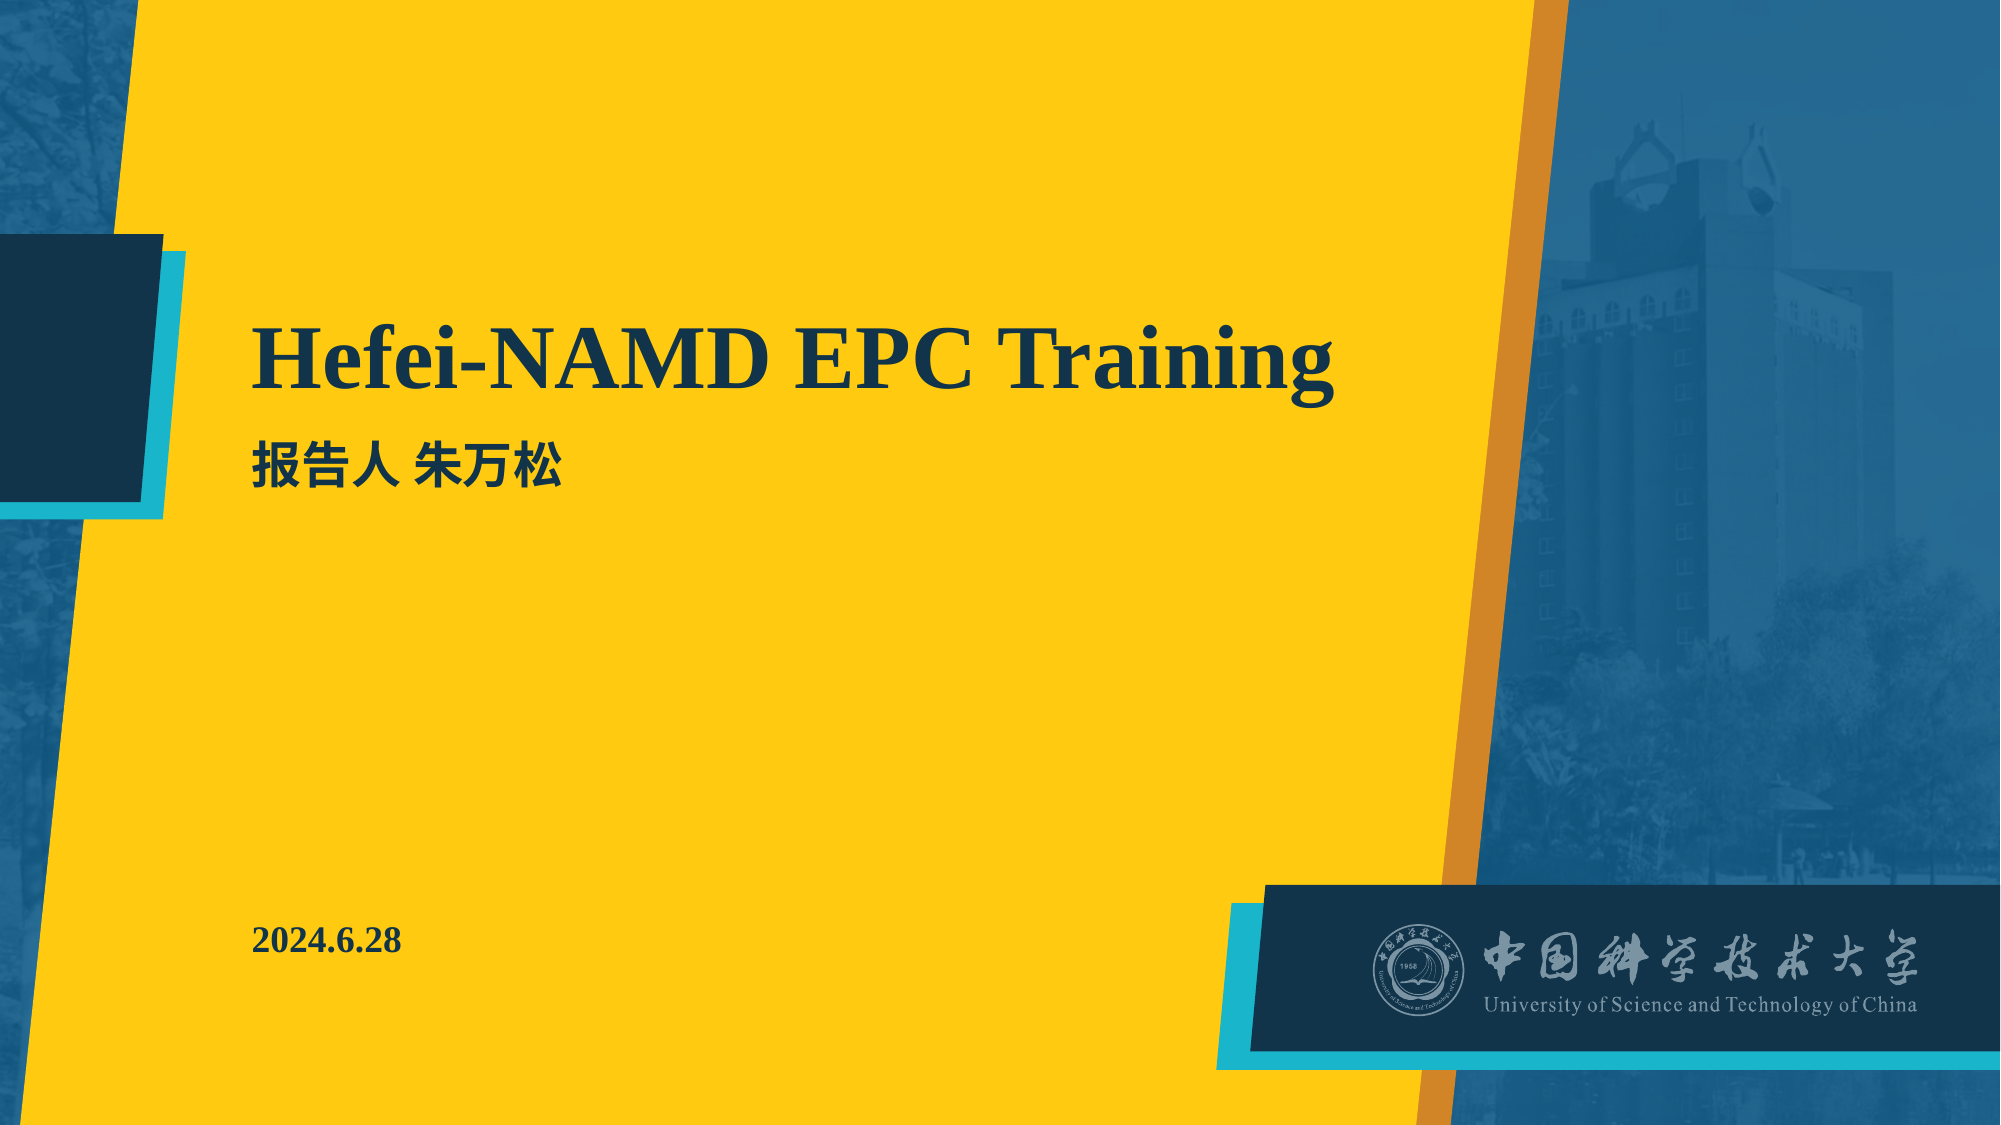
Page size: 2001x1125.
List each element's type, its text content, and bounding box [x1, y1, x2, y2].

text_box 2024.6.28 [236, 907, 572, 968]
subtitle 报告人 朱万松 [236, 432, 1418, 520]
title Hefei-NAMD EPC Training [236, 240, 1595, 417]
